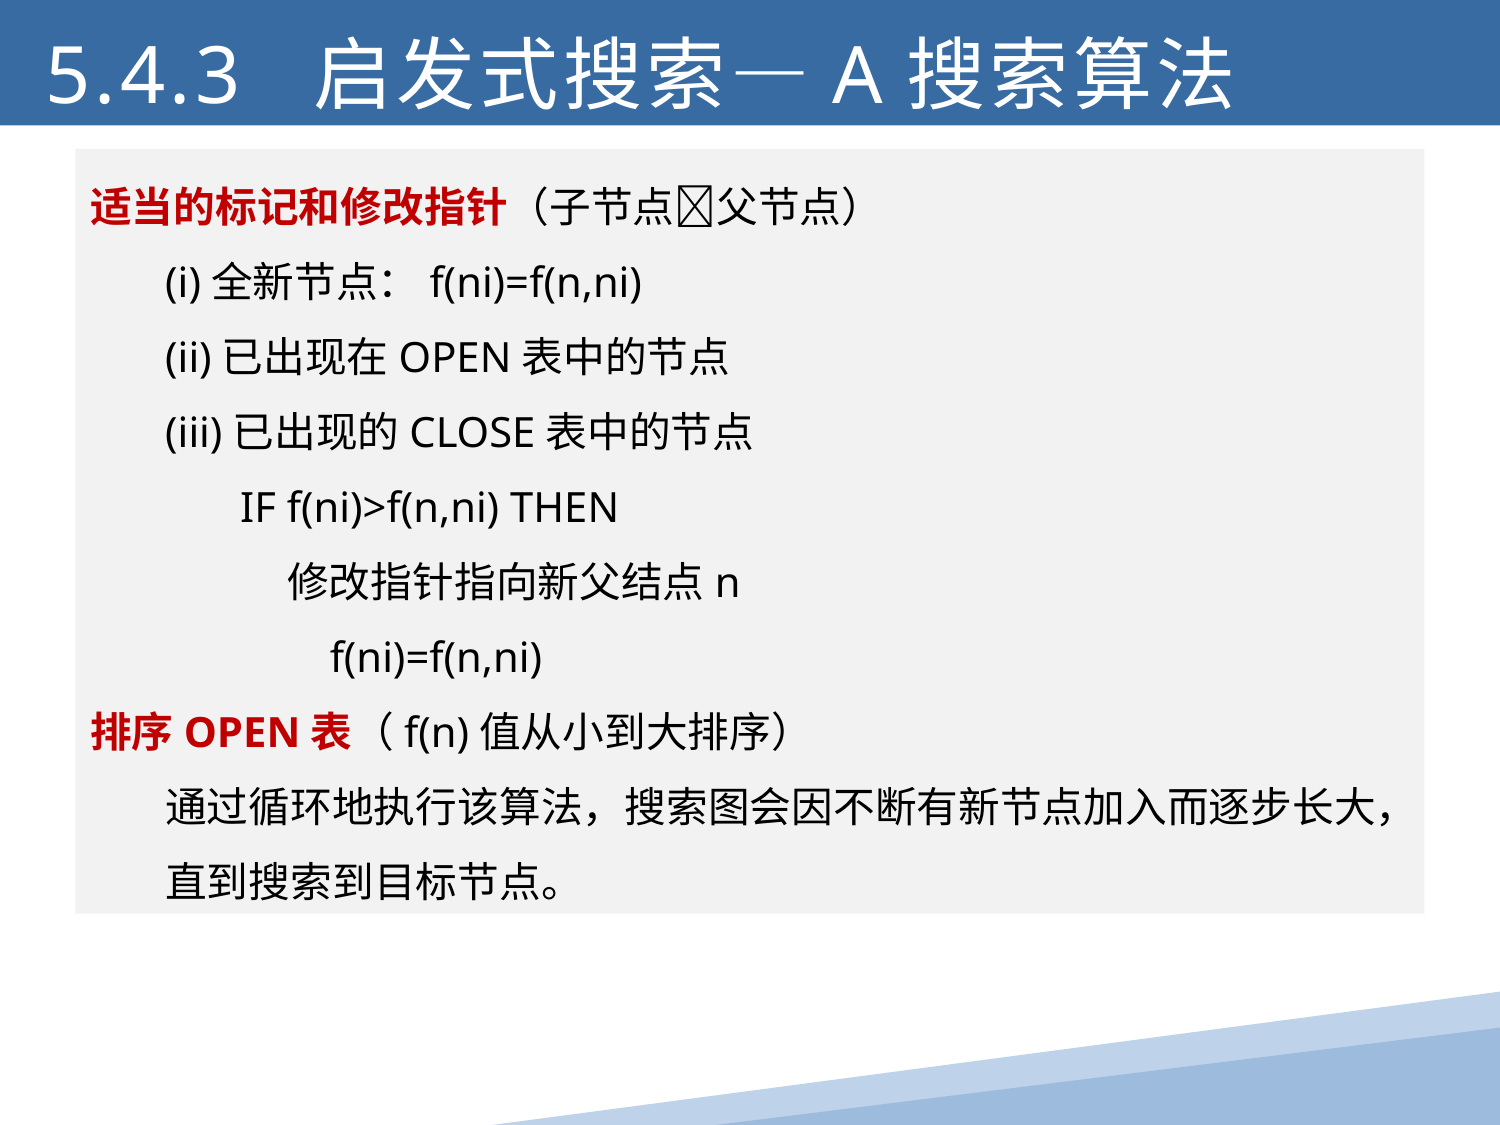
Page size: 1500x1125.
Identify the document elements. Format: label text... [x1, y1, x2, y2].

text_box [492, 991, 1500, 1125]
text_box 适当的标记和修改指针（子节点父节点） (i)全新节点：f(ni)=f(n,ni) (ii)已出现在OPEN表中的节点 (iii)已出现的CLOSE表中的节点 IF f(ni)>f(n,ni) THEN 修改指针指向新父结点n f(ni)=f(n,ni) 排序OPEN表（f(n)值从小到大排序） 通过循环地执行该算法，搜索图会因不断有新节点加入而逐步长大，直到搜索到目标节点。 [75, 148, 1425, 914]
title 5.4.3 启发式搜索—A搜索算法 [0, 0, 1500, 126]
